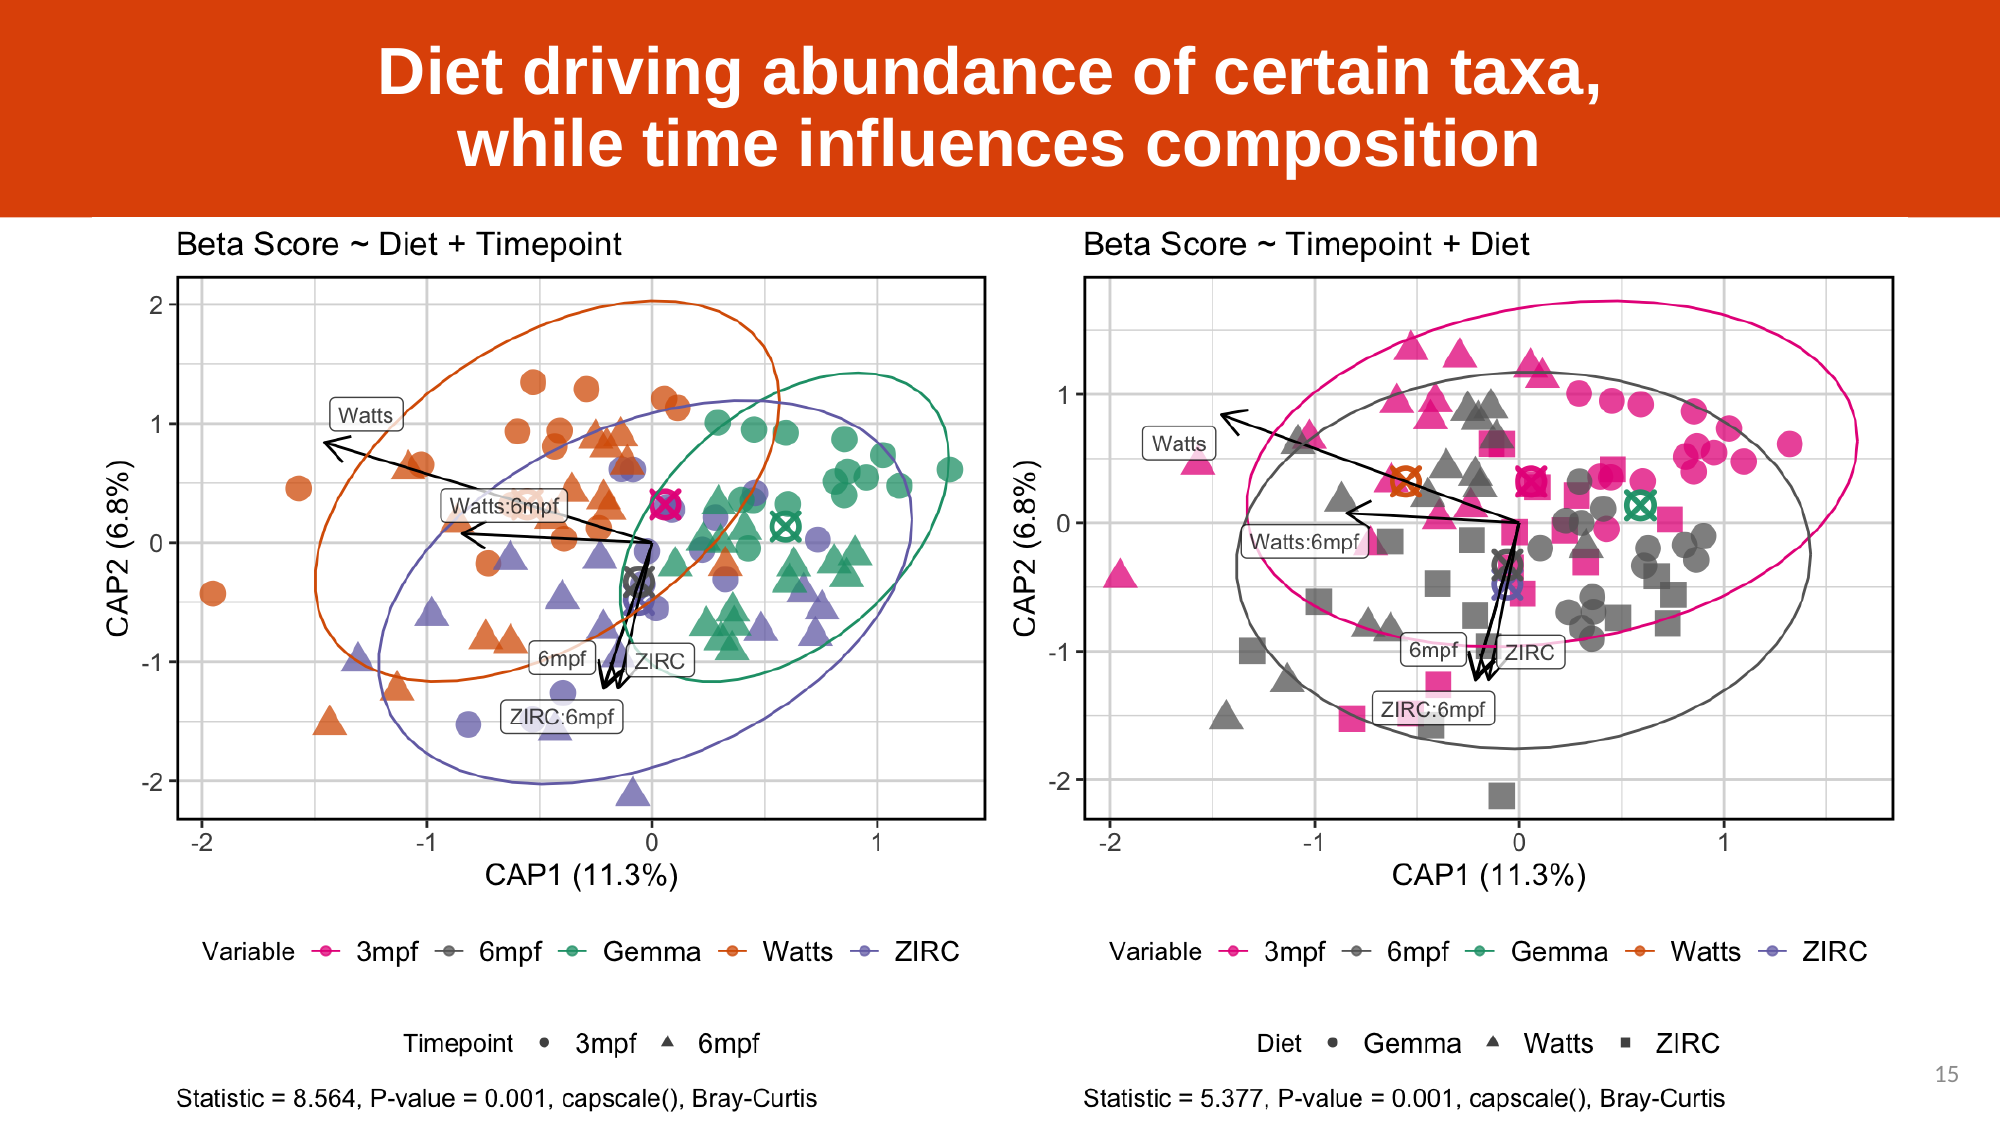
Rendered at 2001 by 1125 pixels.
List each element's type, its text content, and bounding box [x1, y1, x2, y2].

slide_number 15 [1908, 1042, 1975, 1103]
title Diet driving abundance of certain taxa, while time influences composition [0, 0, 2000, 218]
picture [92, 217, 1908, 1125]
